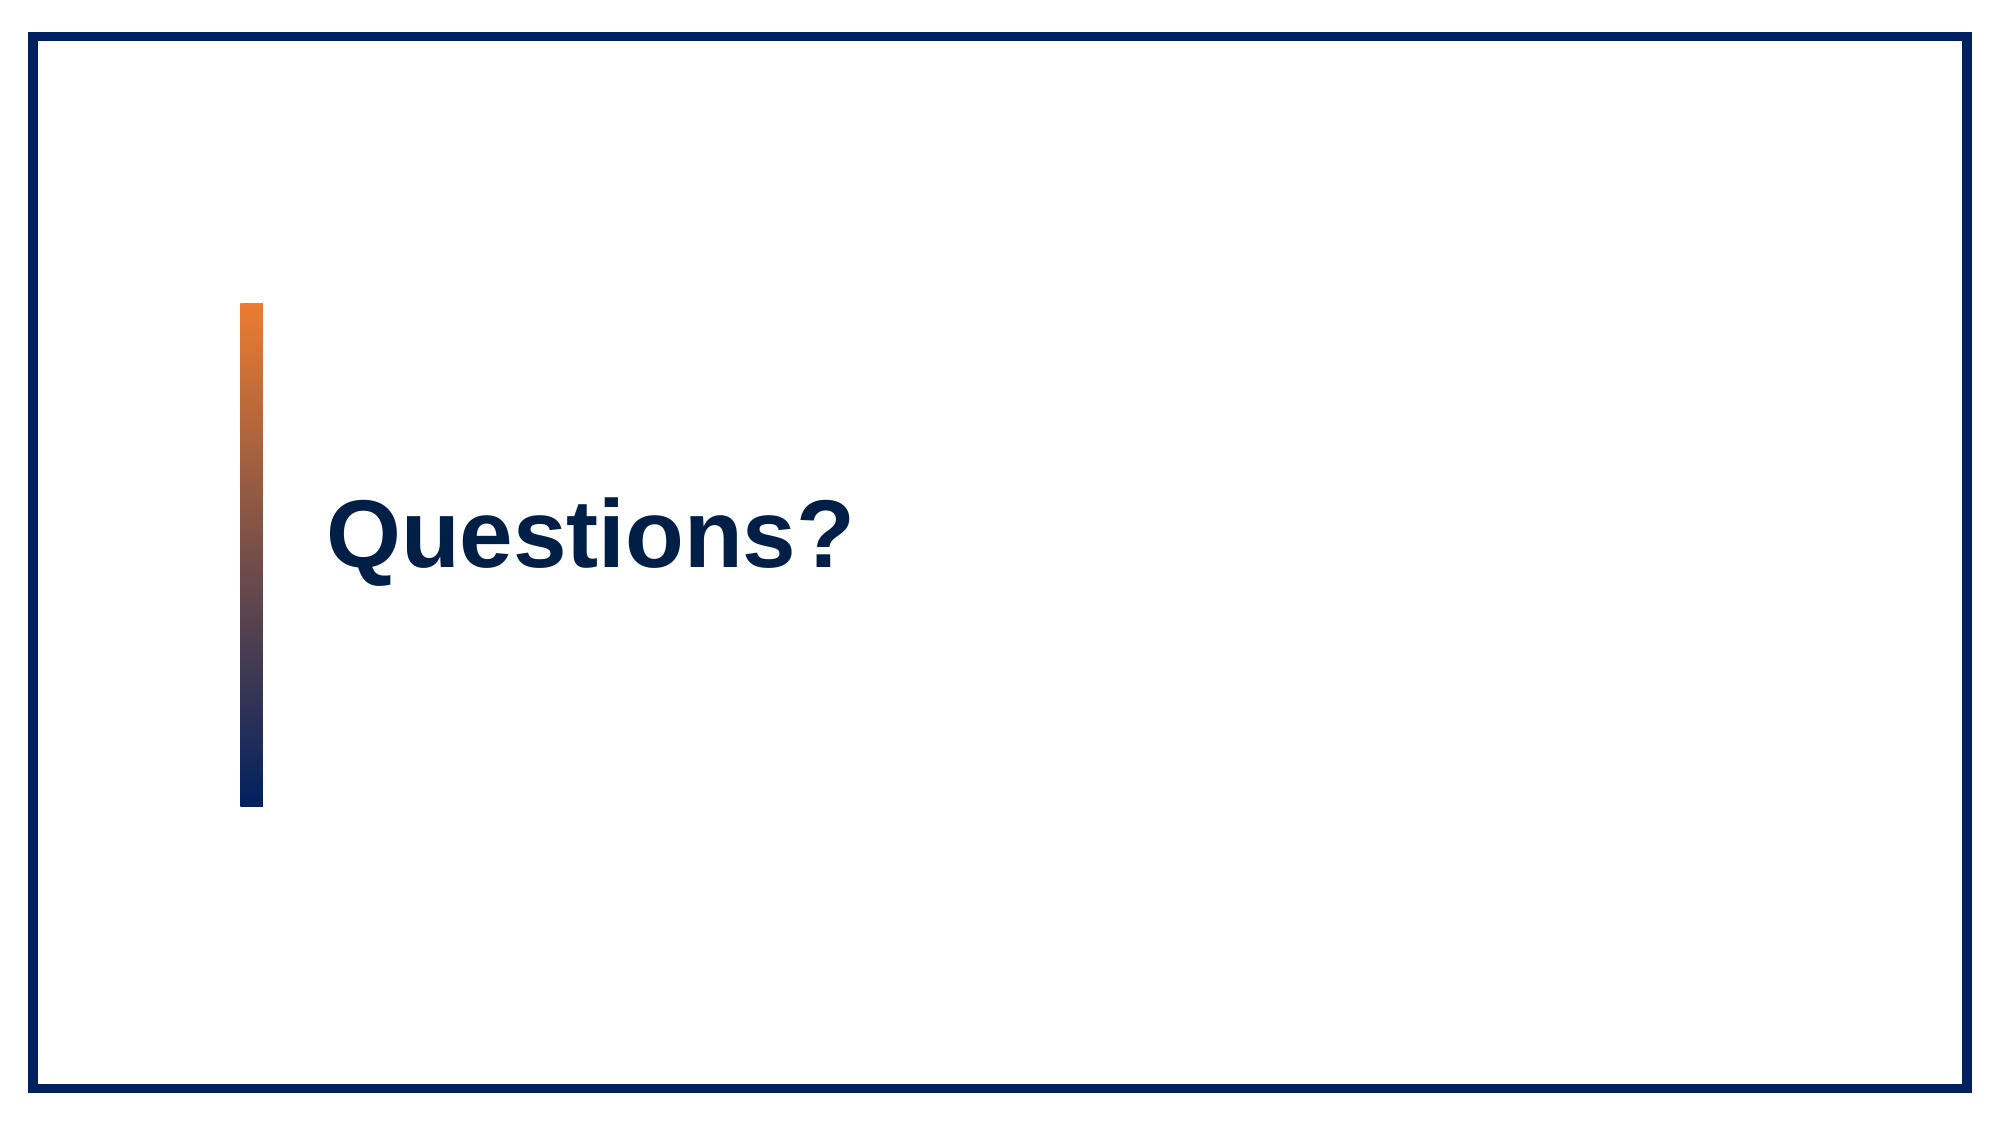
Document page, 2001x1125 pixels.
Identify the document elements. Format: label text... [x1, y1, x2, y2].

text_box [240, 303, 263, 807]
text_box [32, 36, 1967, 1089]
title Questions? [311, 359, 1735, 752]
